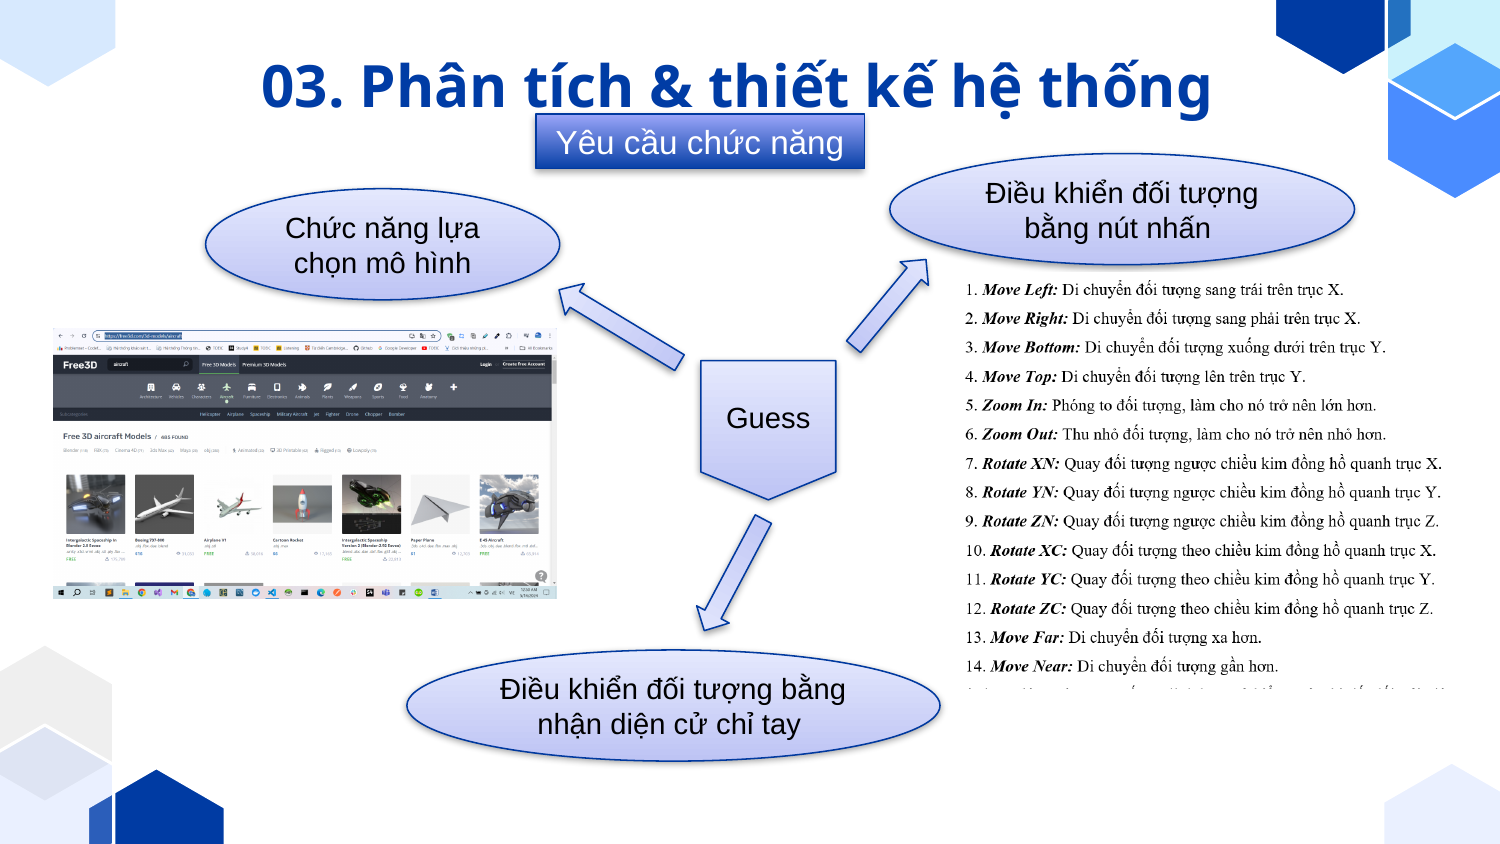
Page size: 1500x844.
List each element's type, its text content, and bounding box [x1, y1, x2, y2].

text_box Điều khiển đối tượng bằng nhận diện cử chỉ tay [406, 649, 941, 762]
text_box 03. Phân tích & thiết kế hệ thống [104, 0, 1372, 100]
text_box [845, 258, 930, 354]
text_box Yêu cầu chức năng [535, 113, 865, 169]
text_box [695, 514, 773, 632]
picture [52, 328, 557, 599]
picture [951, 272, 1455, 689]
text_box Điều khiển đối tượng bằng nút nhấn [889, 152, 1356, 266]
text_box Guess [700, 359, 837, 501]
text_box [558, 282, 685, 372]
text_box Chức năng lựa chọn mô hình [204, 187, 561, 301]
